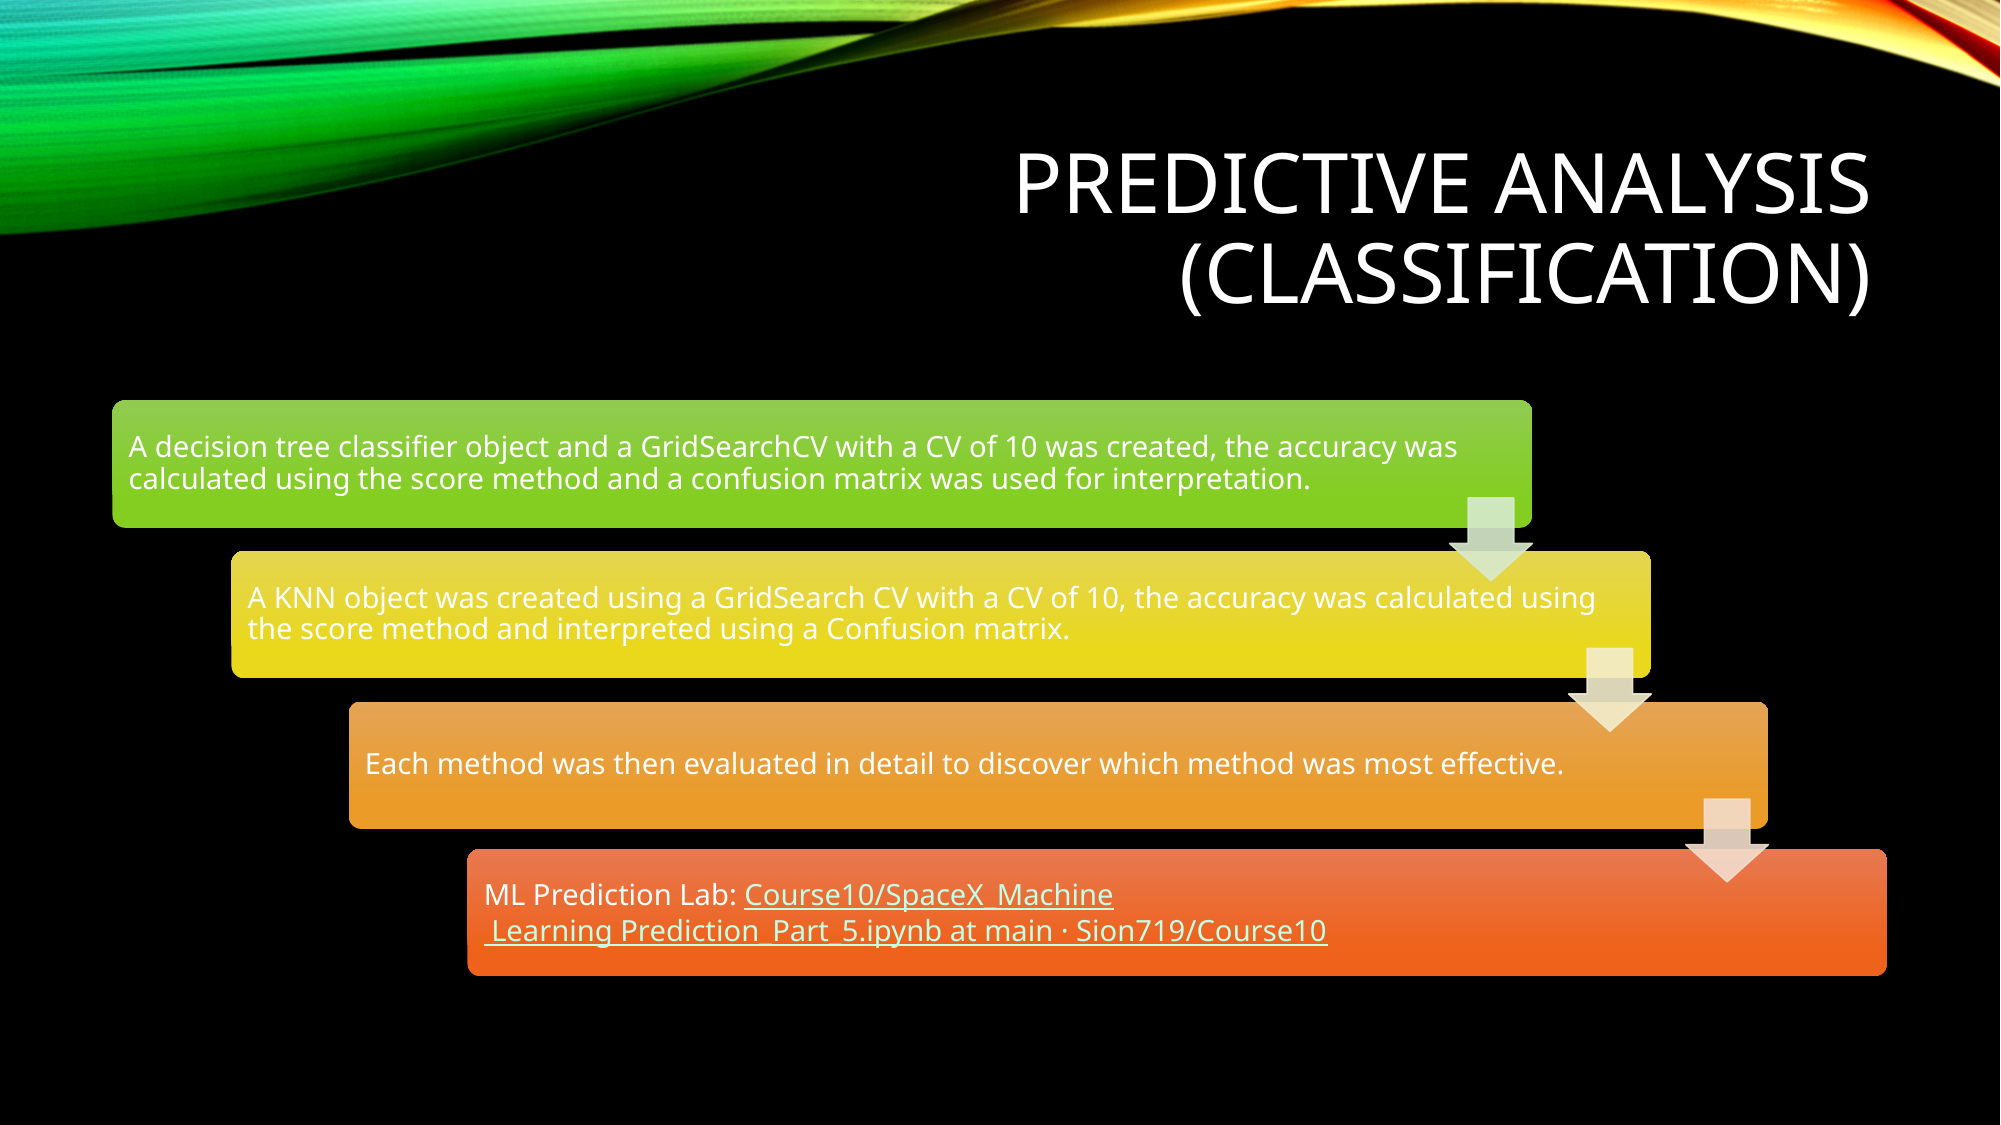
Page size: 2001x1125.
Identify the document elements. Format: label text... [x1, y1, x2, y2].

picture [0, 0, 2000, 237]
title Predictive Analysis (Classification) [474, 125, 1888, 338]
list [112, 400, 1888, 980]
